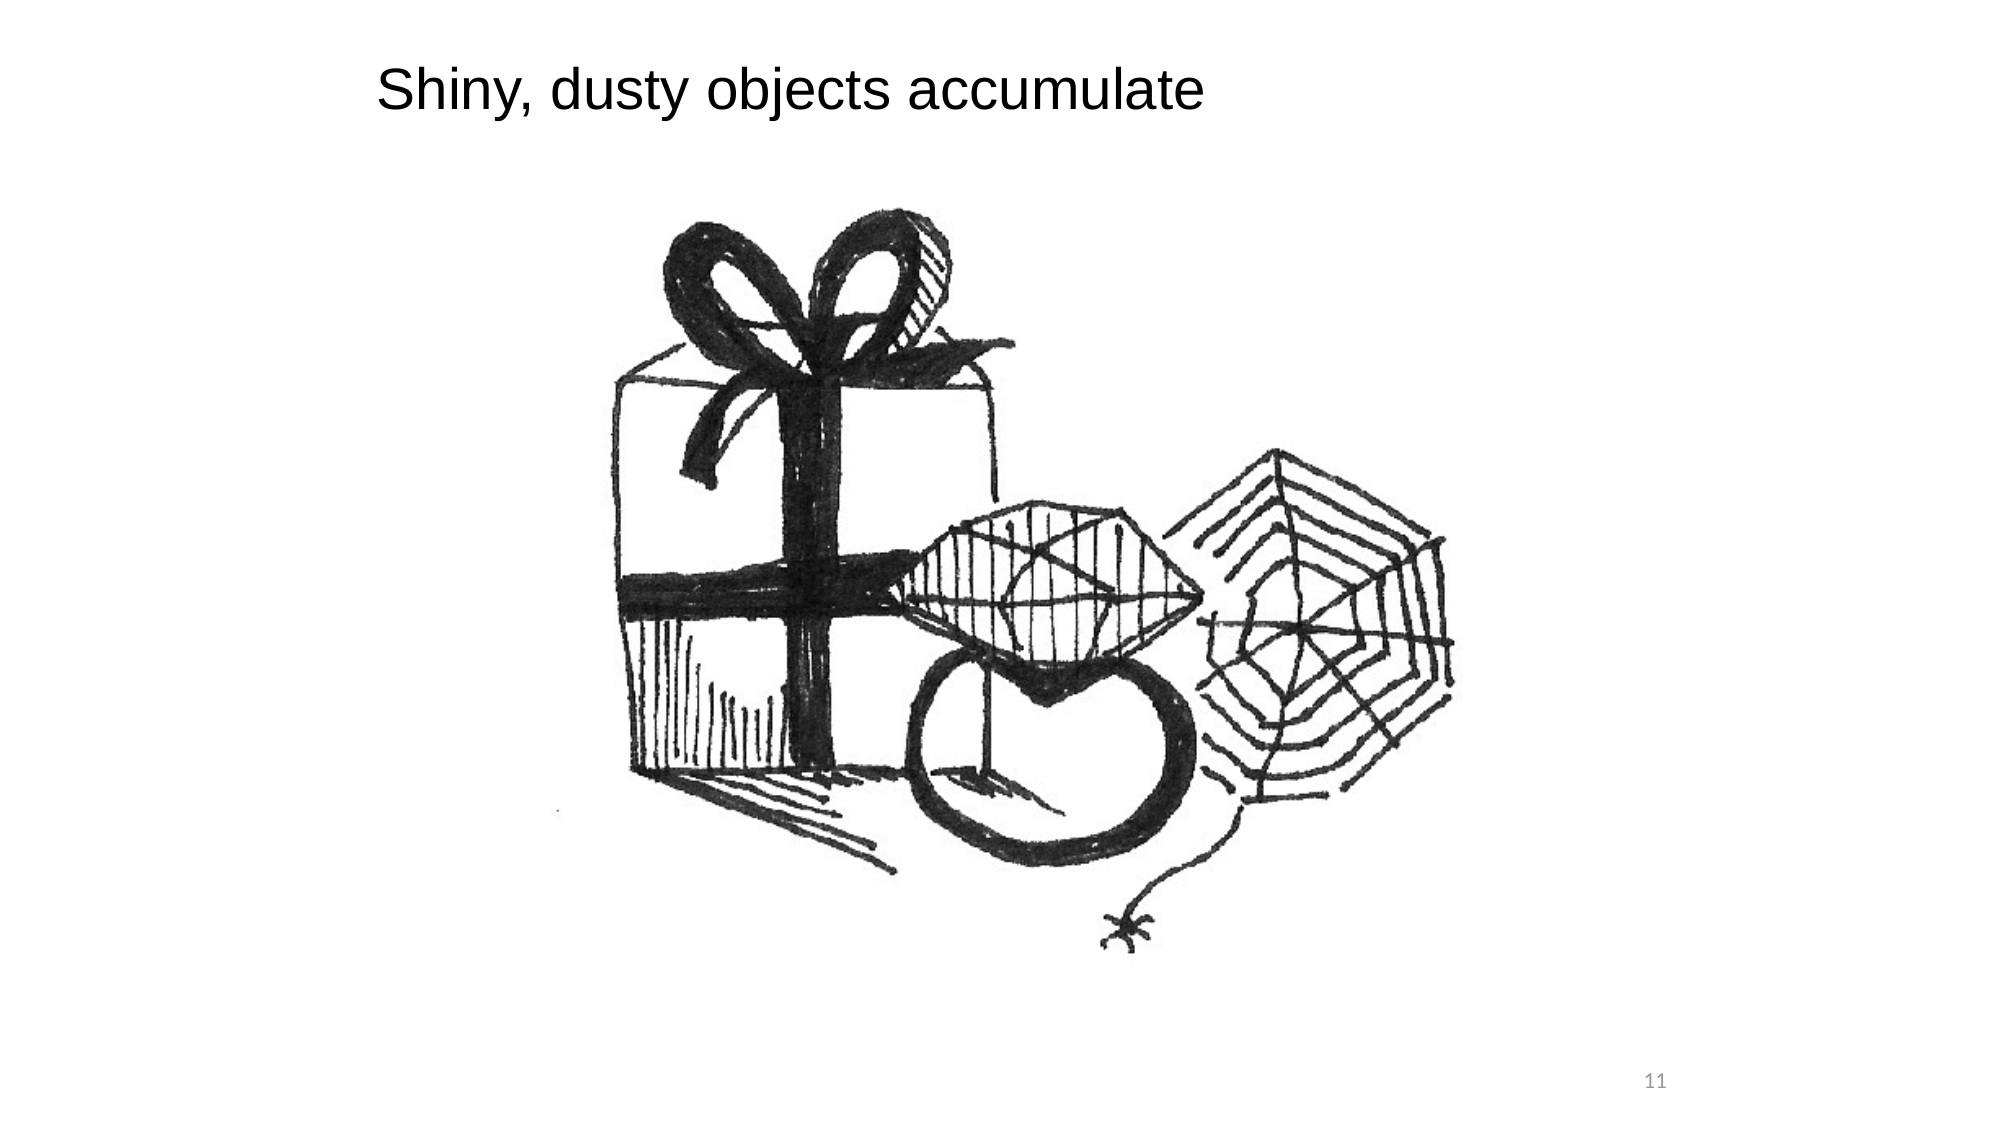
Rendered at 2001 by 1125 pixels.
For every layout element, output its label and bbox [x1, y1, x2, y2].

picture [249, 0, 1750, 1123]
